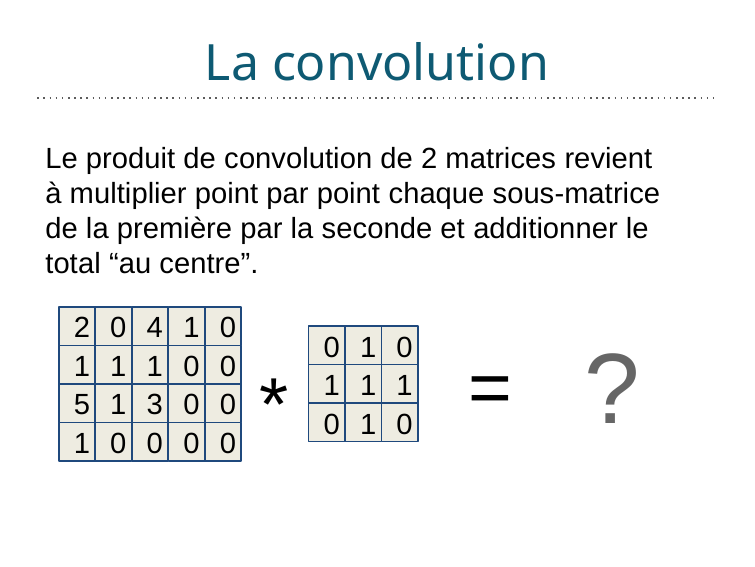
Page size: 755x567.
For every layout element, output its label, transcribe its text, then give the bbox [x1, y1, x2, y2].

title La convolution [0, 0, 755, 121]
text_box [58, 306, 242, 462]
text_box ? [569, 335, 687, 433]
text_box Le produit de convolution de 2 matrices revient à multiplier point par point chaque sous-matrice de la première par la seconde et additionner le total “au centre”. [30, 124, 689, 208]
text_box * [246, 340, 303, 409]
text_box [308, 325, 419, 442]
text_box = [453, 335, 569, 433]
